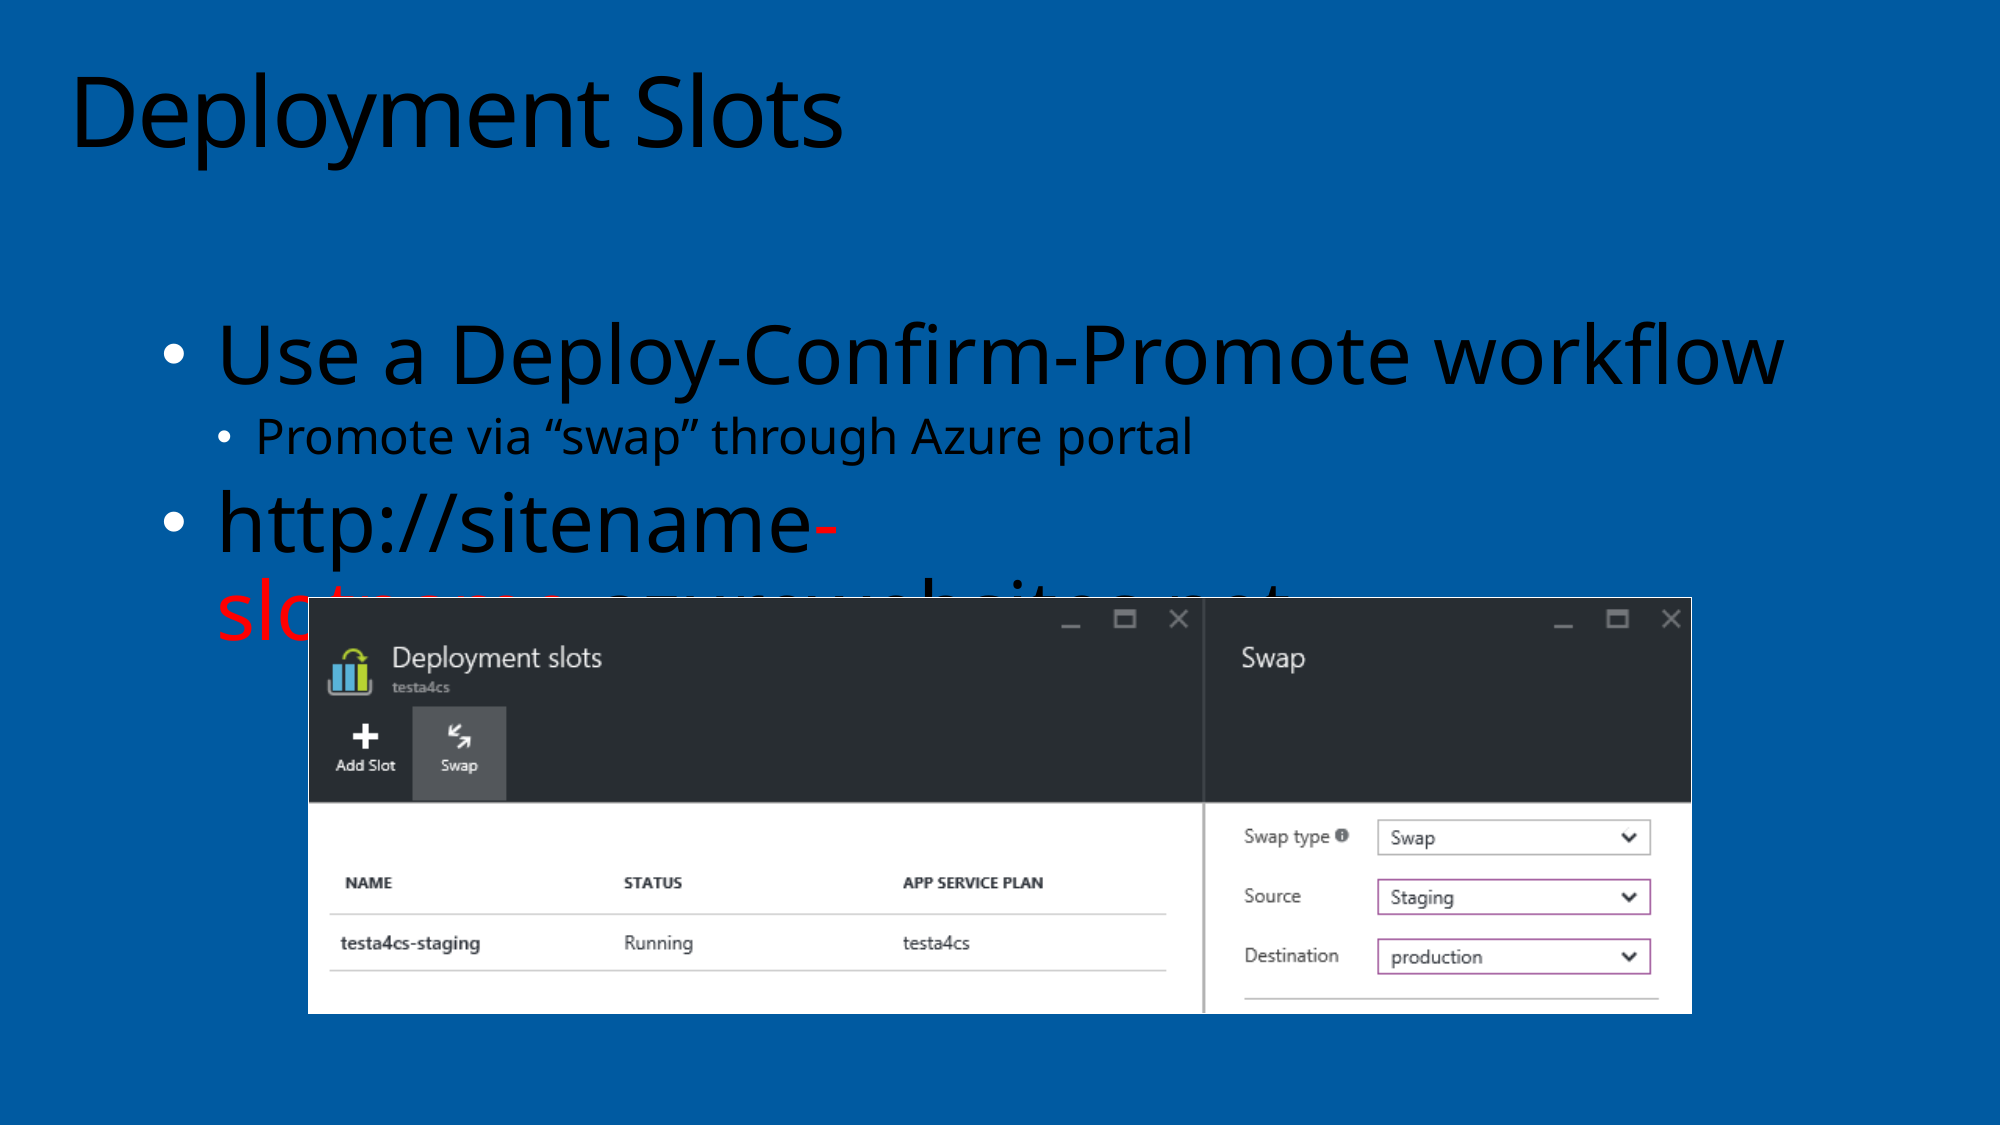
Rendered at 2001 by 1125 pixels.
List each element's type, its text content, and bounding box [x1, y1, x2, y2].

picture [308, 597, 1692, 1014]
title Deployment Slots [44, 47, 1957, 196]
list Use a Deploy-Confirm-Promote workflow Promote via “swap” through Azure portal http://sitename-slotname.azurewebsites.net [137, 299, 1863, 1014]
